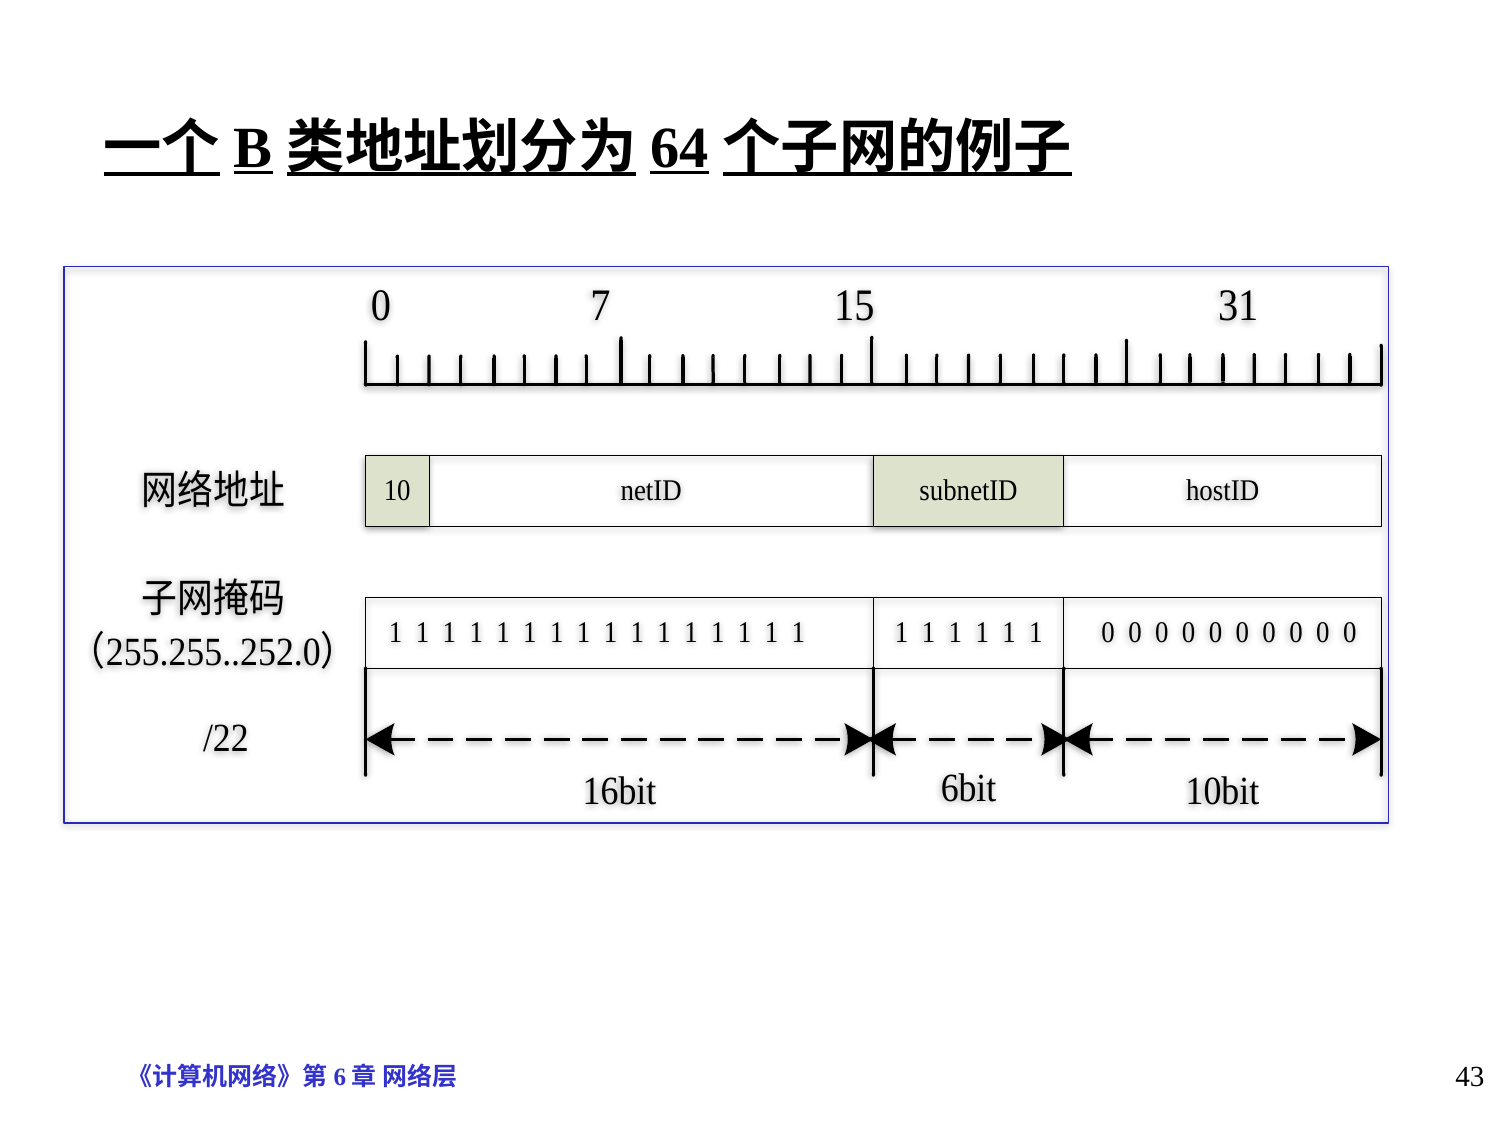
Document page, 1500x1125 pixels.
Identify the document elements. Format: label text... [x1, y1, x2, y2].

picture [64, 266, 1389, 823]
footer 《计算机网络》第6章 网络层 [112, 1022, 988, 1101]
list 一个B类地址划分为64个子网的例子 [88, 101, 1436, 882]
slide_number 43 [1187, 1049, 1500, 1125]
